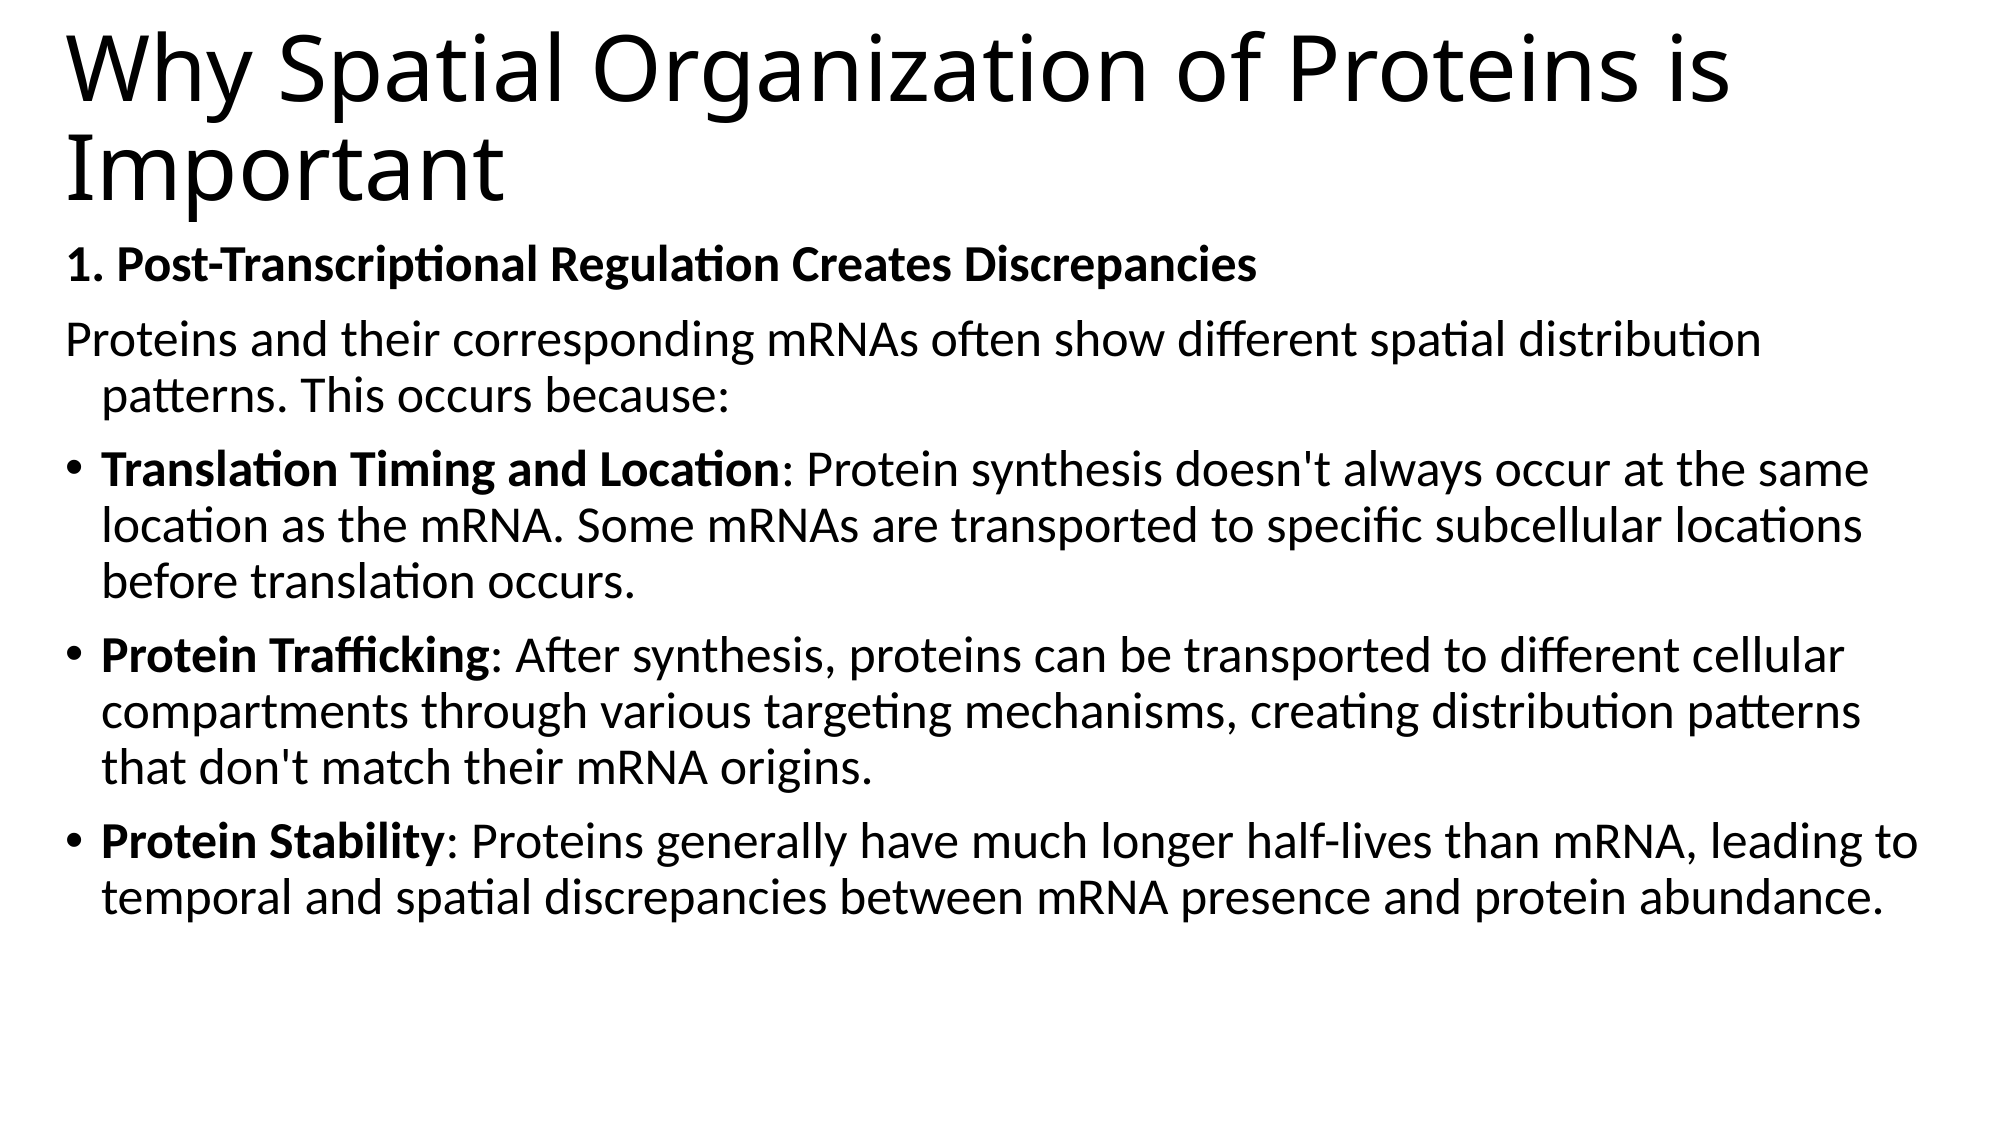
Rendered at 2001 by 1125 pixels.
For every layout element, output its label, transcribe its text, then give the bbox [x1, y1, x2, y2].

title Why Spatial Organization of Proteins is Important [50, 12, 1950, 229]
list 1. Post-Transcriptional Regulation Creates Discrepancies Proteins and their corresponding mRNAs often show different spatial distribution patterns. This occurs because: Translation Timing and Location: Protein synthesis doesn't always occur at the same location as the mRNA. Some mRNAs are transported to specific subcellular locations before translation occurs. Protein Trafficking: After synthesis, proteins can be transported to different cellular compartments through various targeting mechanisms, creating distribution patterns that don't match their mRNA origins. Protein Stability: Proteins generally have much longer half-lives than mRNA, leading to temporal and spatial discrepancies between mRNA presence and protein abundance. [50, 229, 1950, 944]
